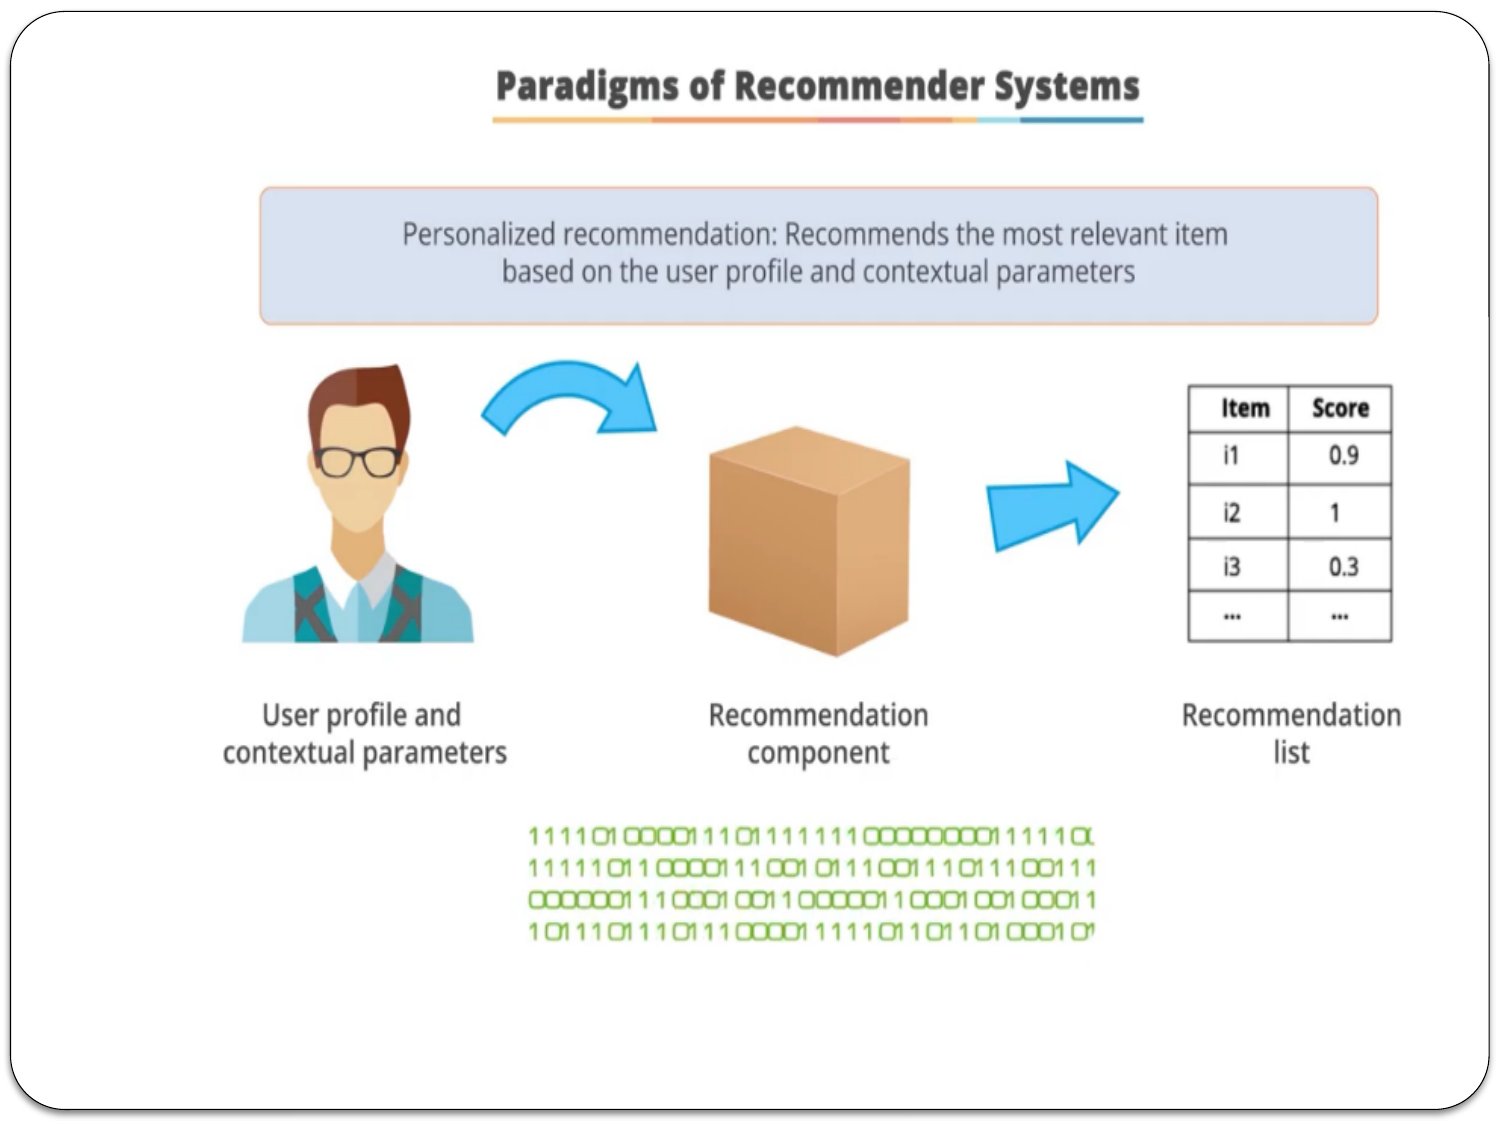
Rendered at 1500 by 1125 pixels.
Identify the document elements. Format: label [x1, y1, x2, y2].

picture [137, 37, 1439, 994]
